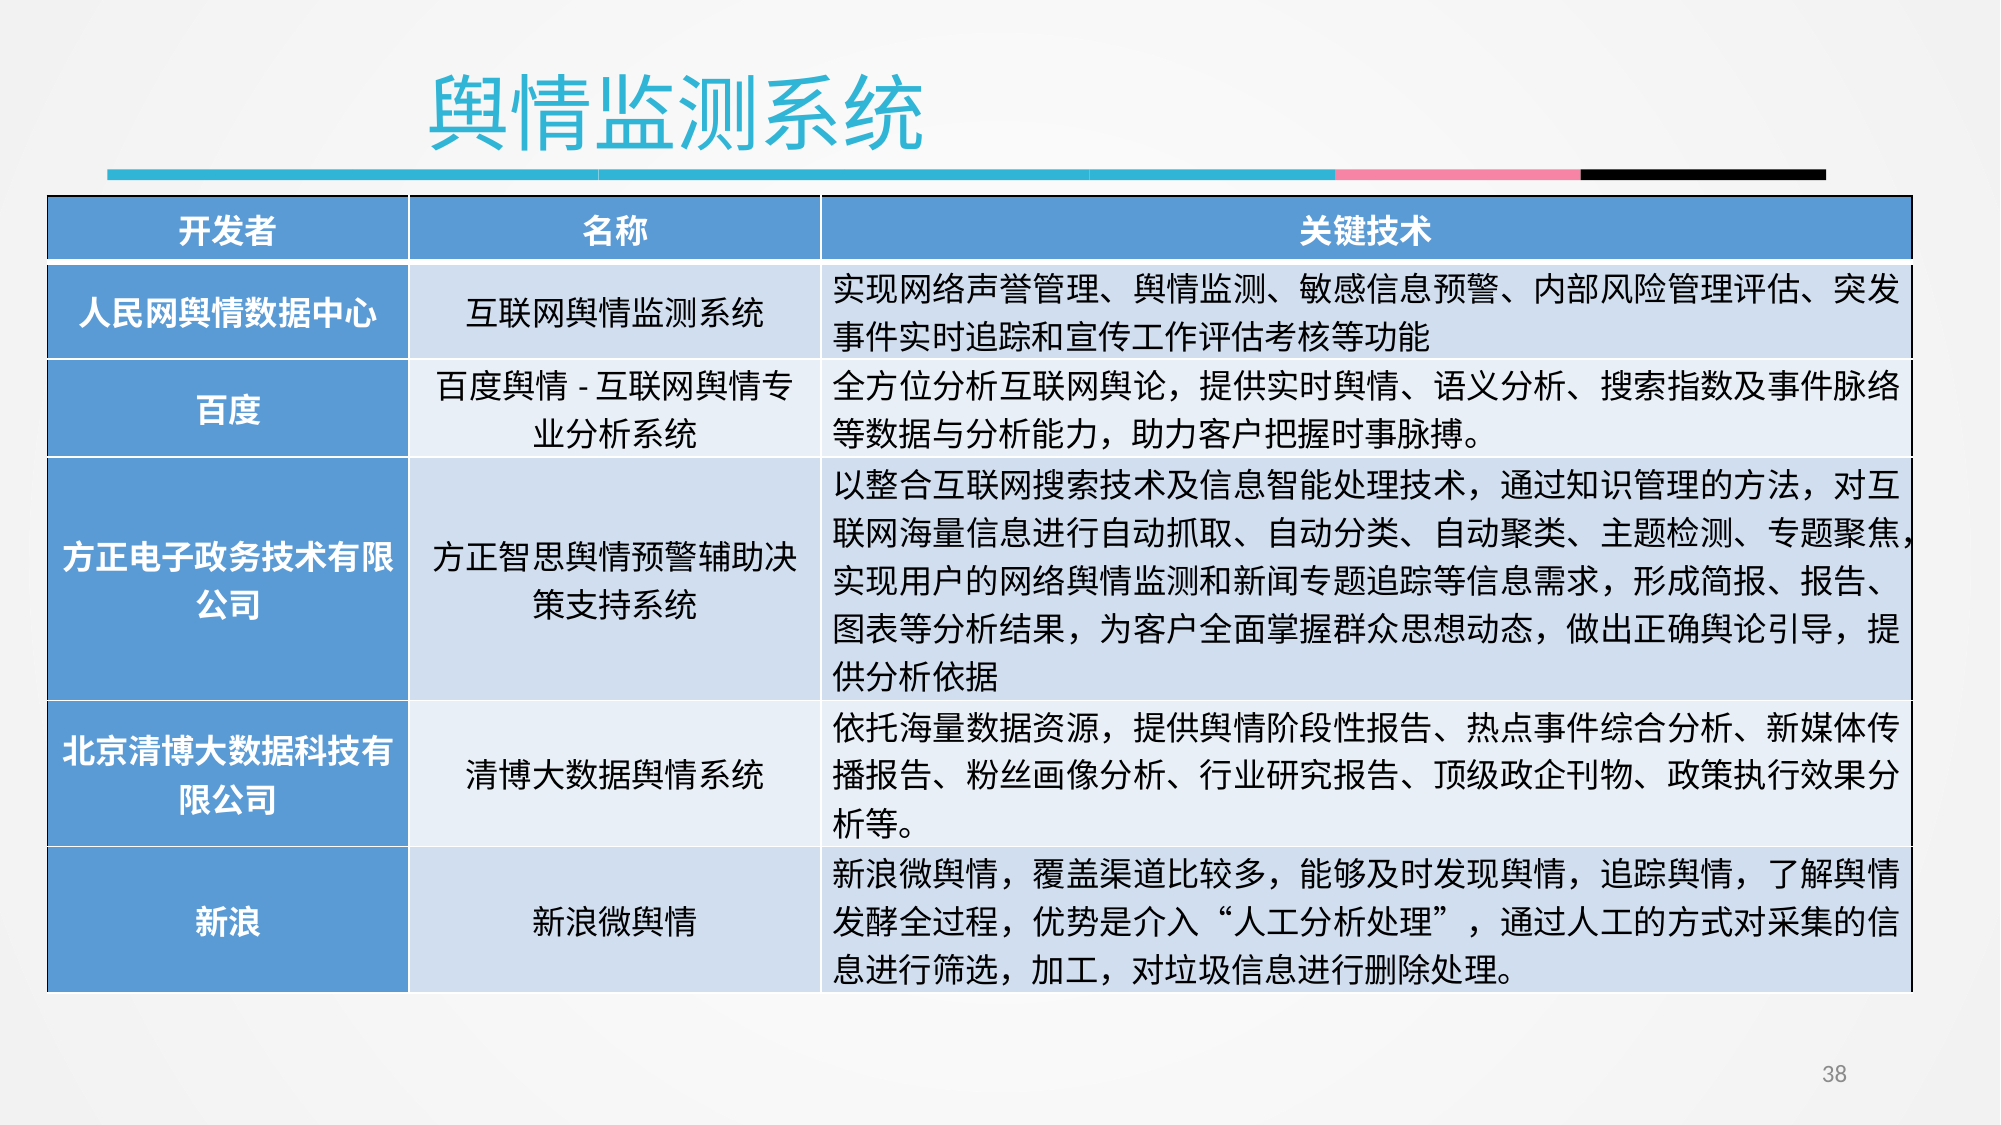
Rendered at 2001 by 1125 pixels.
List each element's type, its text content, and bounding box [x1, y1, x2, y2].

table_cell 互联网舆情监测系统 [410, 265, 820, 358]
table_cell 新浪微舆情 [410, 847, 820, 992]
table_cell 新浪 [48, 847, 408, 992]
table_cell 依托海量数据资源，提供舆情阶段性报告、热点事件综合分析、新媒体传播报告、粉丝画像分析、行业研究报告、顶级政企刊物、政策执行效果分析等。 [822, 701, 1911, 846]
table_cell 百度舆情-互联网舆情专业分析系统 [410, 360, 820, 456]
table_header 名称 [410, 197, 820, 259]
table_cell 人民网舆情数据中心 [48, 265, 408, 358]
table_cell 百度 [48, 360, 408, 456]
table_cell 全方位分析互联网舆论，提供实时舆情、语义分析、搜索指数及事件脉络等数据与分析能力，助力客户把握时事脉搏。 [822, 360, 1911, 456]
table_cell 以整合互联网搜索技术及信息智能处理技术，通过知识管理的方法，对互联网海量信息进行自动抓取、自动分类、自动聚类、主题检测、专题聚焦，实现用户的网络舆情监测和新闻专题追踪等信息需求，形成简报、报告、图表等分析结果，为客户全面掌握群众思想动态，做出正确舆论引导，提供分析依据 [822, 458, 1911, 700]
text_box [107, 169, 1827, 181]
table_cell 实现网络声誉管理、舆情监测、敏感信息预警、内部风险管理评估、突发事件实时追踪和宣传工作评估考核等功能 [822, 265, 1911, 358]
table_cell 清博大数据舆情系统 [410, 701, 820, 846]
table_cell 北京清博大数据科技有限公司 [48, 701, 408, 846]
table_header 开发者 [48, 197, 408, 259]
table_header 关键技术 [822, 197, 1911, 259]
text_box 舆情监测系统 [411, 54, 942, 169]
table_cell 方正电子政务技术有限公司 [48, 458, 408, 700]
table_cell 新浪微舆情，覆盖渠道比较多，能够及时发现舆情，追踪舆情，了解舆情发酵全过程，优势是介入“人工分析处理”，通过人工的方式对采集的信息进行筛选，加工，对垃圾信息进行删除处理。 [822, 847, 1911, 992]
table_cell 方正智思舆情预警辅助决策支持系统 [410, 458, 820, 700]
slide_number 38 [1412, 1042, 1863, 1103]
